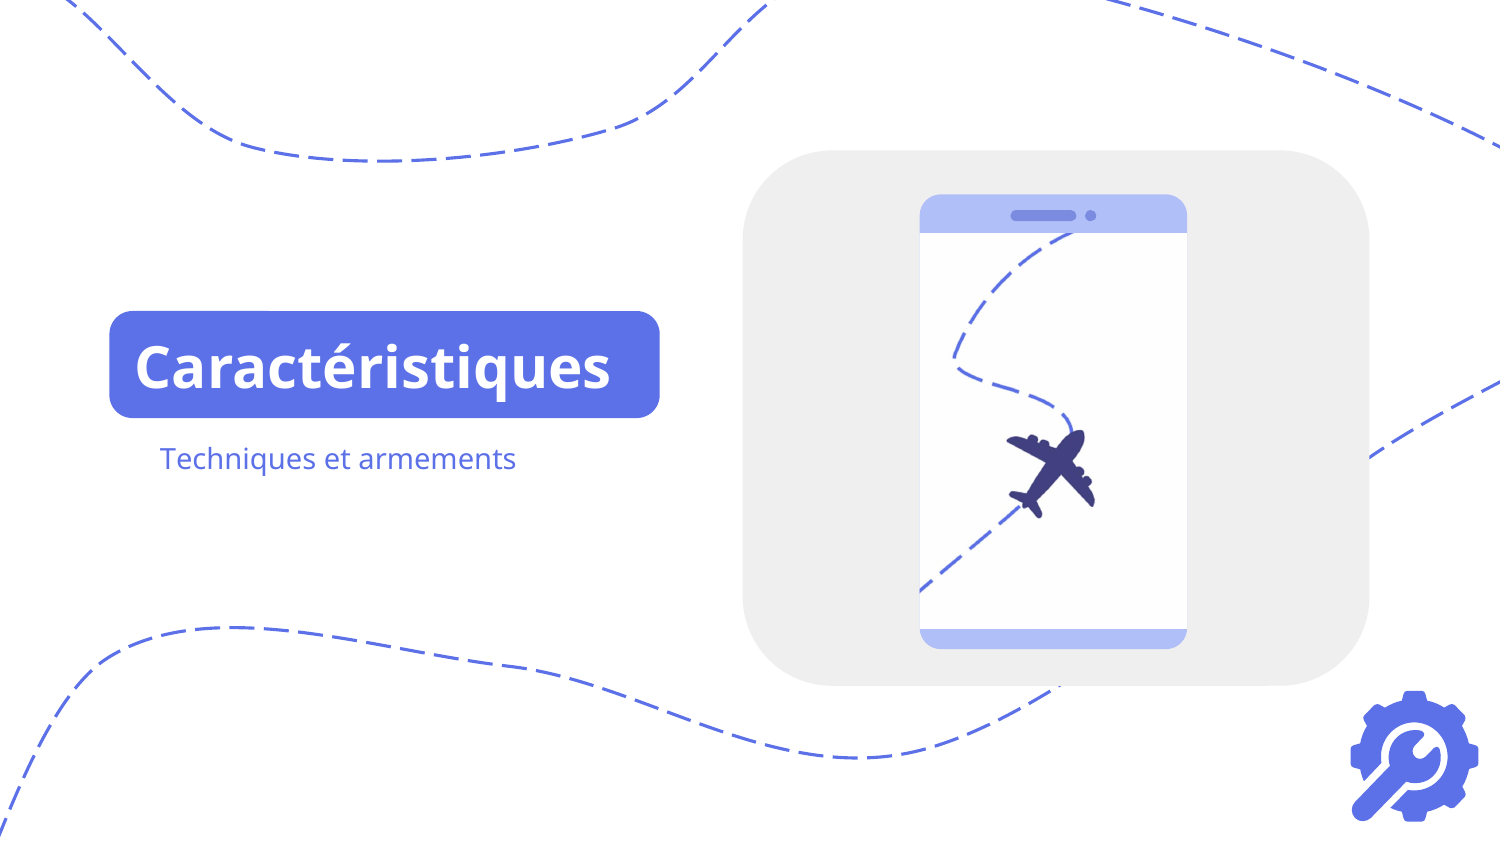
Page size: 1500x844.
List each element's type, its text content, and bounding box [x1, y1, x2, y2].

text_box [919, 194, 1188, 232]
subtitle Techniques et armements [144, 425, 598, 533]
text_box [919, 636, 1188, 650]
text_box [1350, 690, 1479, 822]
picture [919, 233, 1188, 629]
title Caractéristiques [119, 322, 694, 409]
